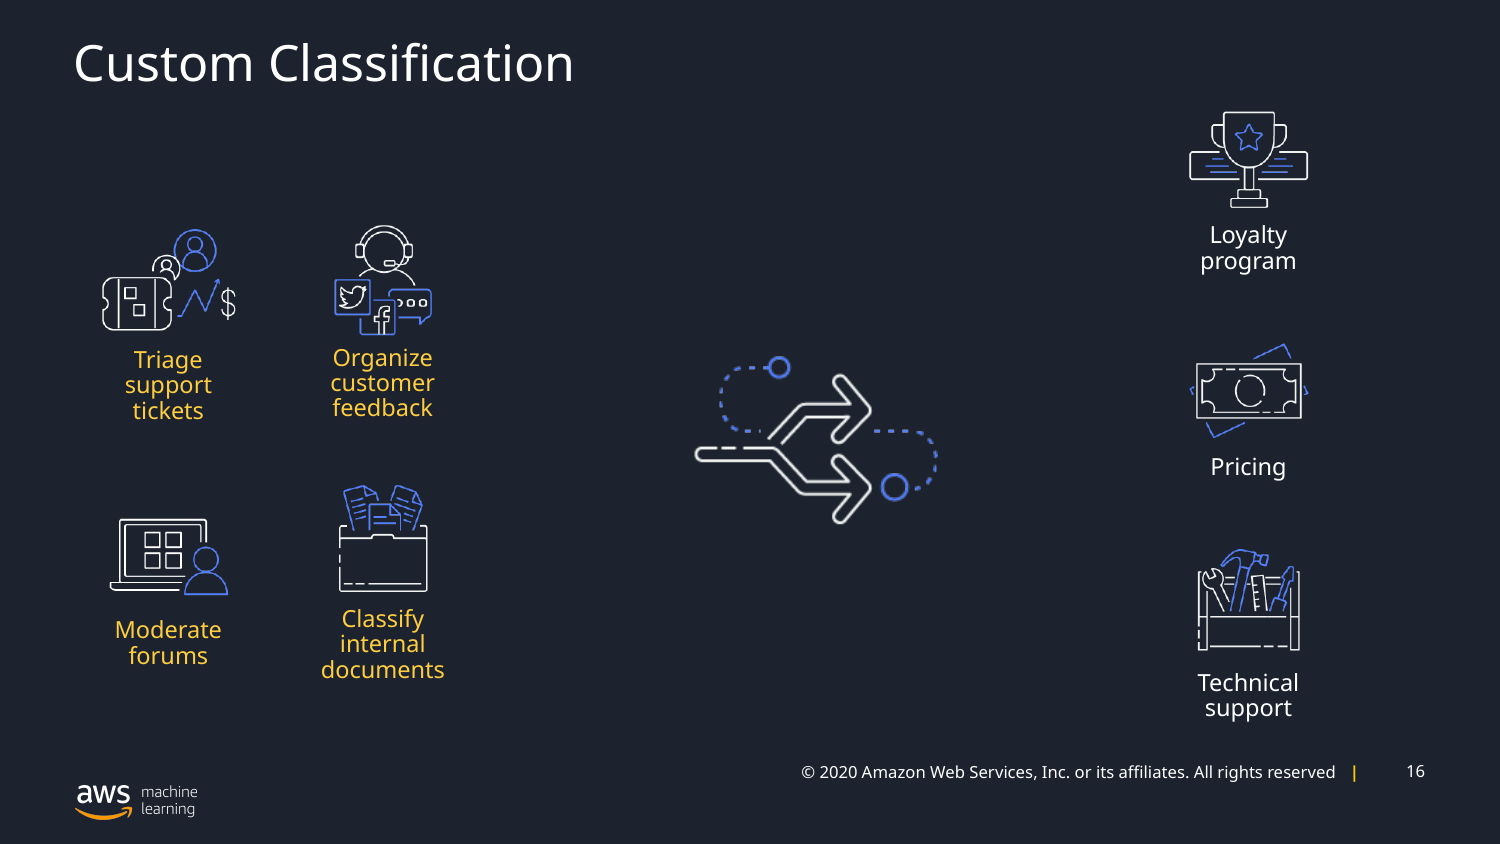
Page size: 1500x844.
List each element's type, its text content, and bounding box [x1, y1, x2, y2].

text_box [71, 204, 266, 416]
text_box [1151, 316, 1346, 499]
picture [675, 299, 956, 582]
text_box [1151, 84, 1346, 291]
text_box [286, 464, 480, 700]
title Custom Classification [43, 14, 686, 181]
picture [75, 785, 197, 820]
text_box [71, 481, 266, 686]
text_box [1151, 524, 1346, 739]
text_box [286, 204, 480, 439]
